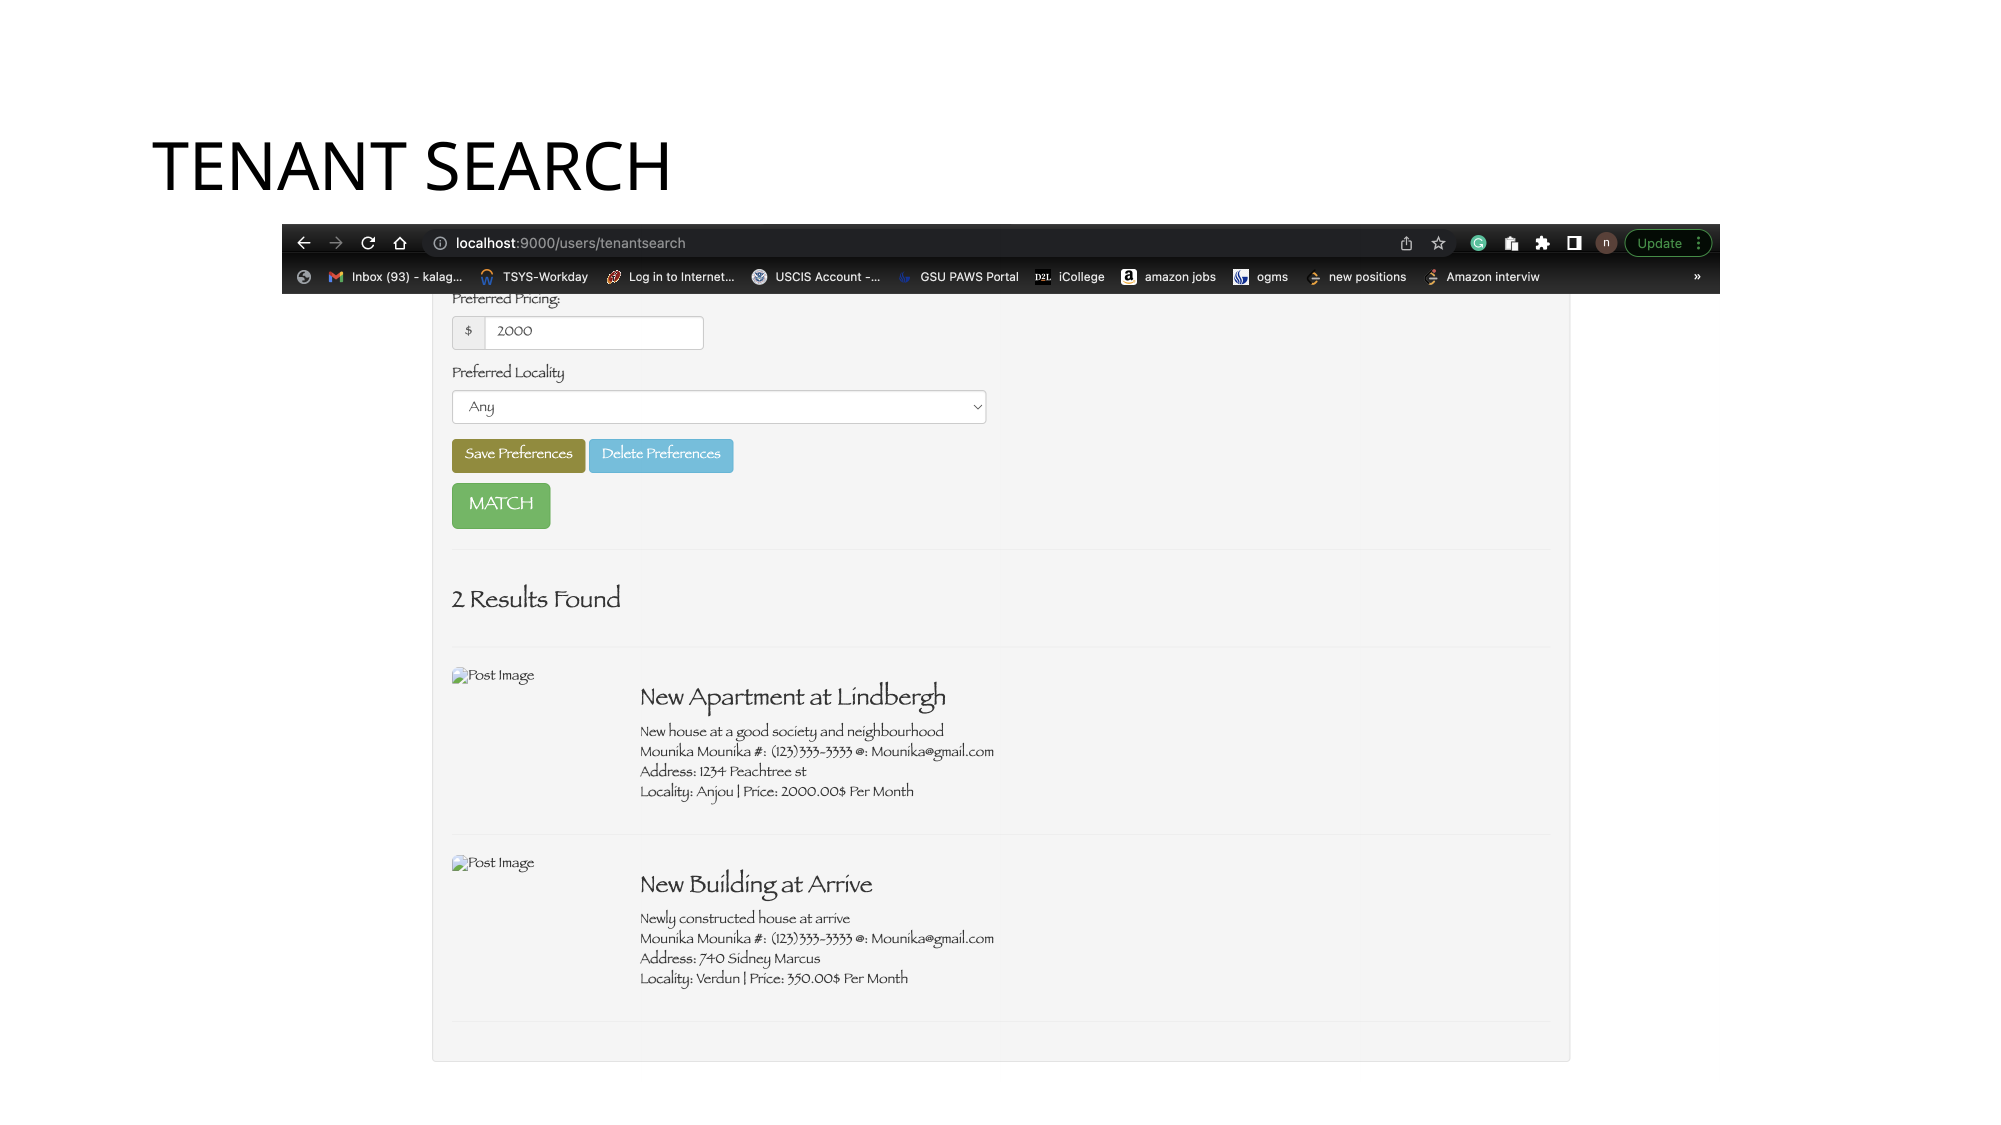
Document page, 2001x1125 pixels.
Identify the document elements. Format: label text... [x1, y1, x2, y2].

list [282, 224, 1720, 1082]
title TENANT SEARCH [137, 59, 1863, 278]
